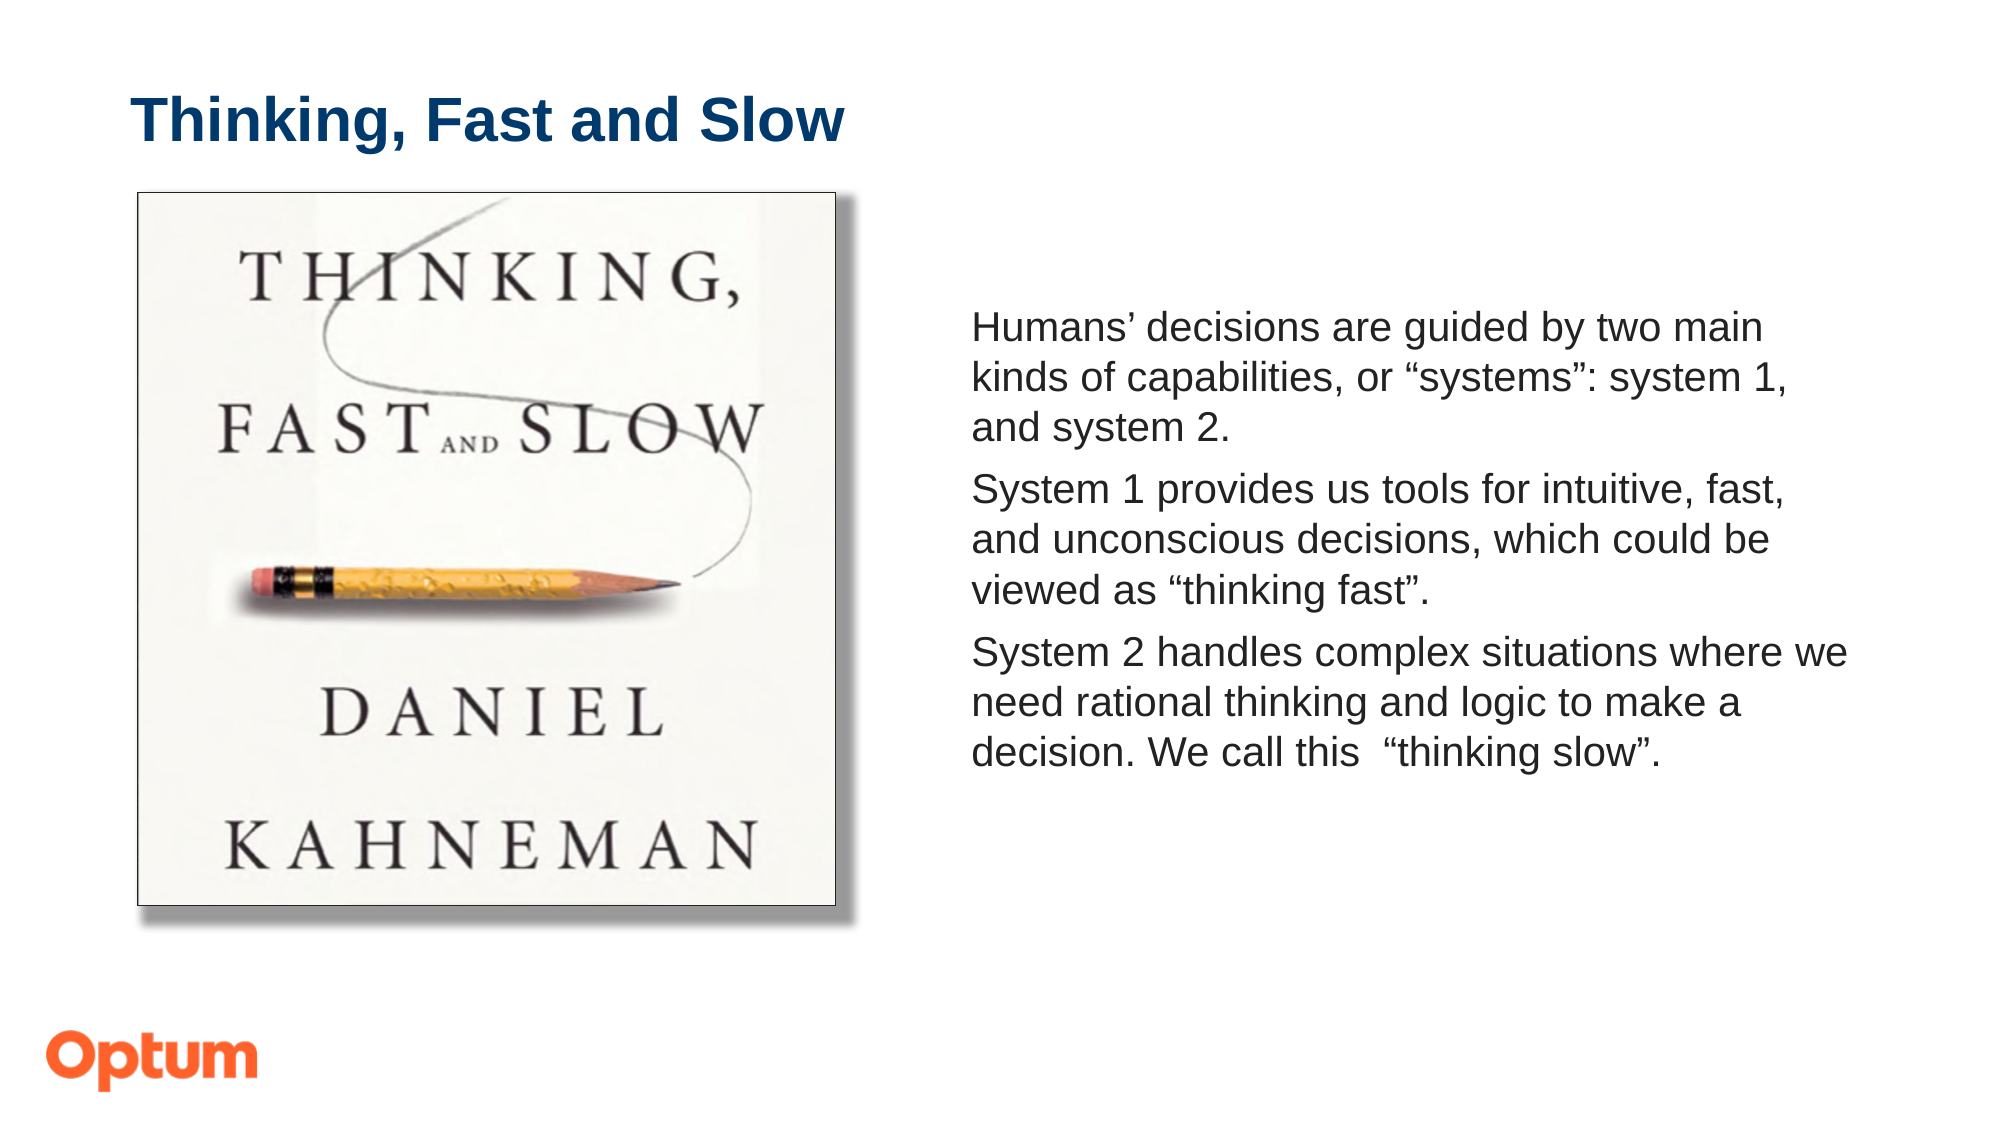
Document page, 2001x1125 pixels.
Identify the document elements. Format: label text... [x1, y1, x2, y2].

picture [137, 192, 836, 906]
list Humans’ decisions are guided by two main kinds of capabilities, or “systems”: system 1, and system 2. System 1 provides us tools for intuitive, fast, and unconscious decisions, which could be viewed as “thinking fast”. System 2 handles complex situations where we need rational thinking and logic to make a decision. We call this “thinking slow”. [971, 299, 1863, 1014]
title Thinking, Fast and Slow [130, 59, 1863, 156]
picture [46, 1014, 261, 1098]
